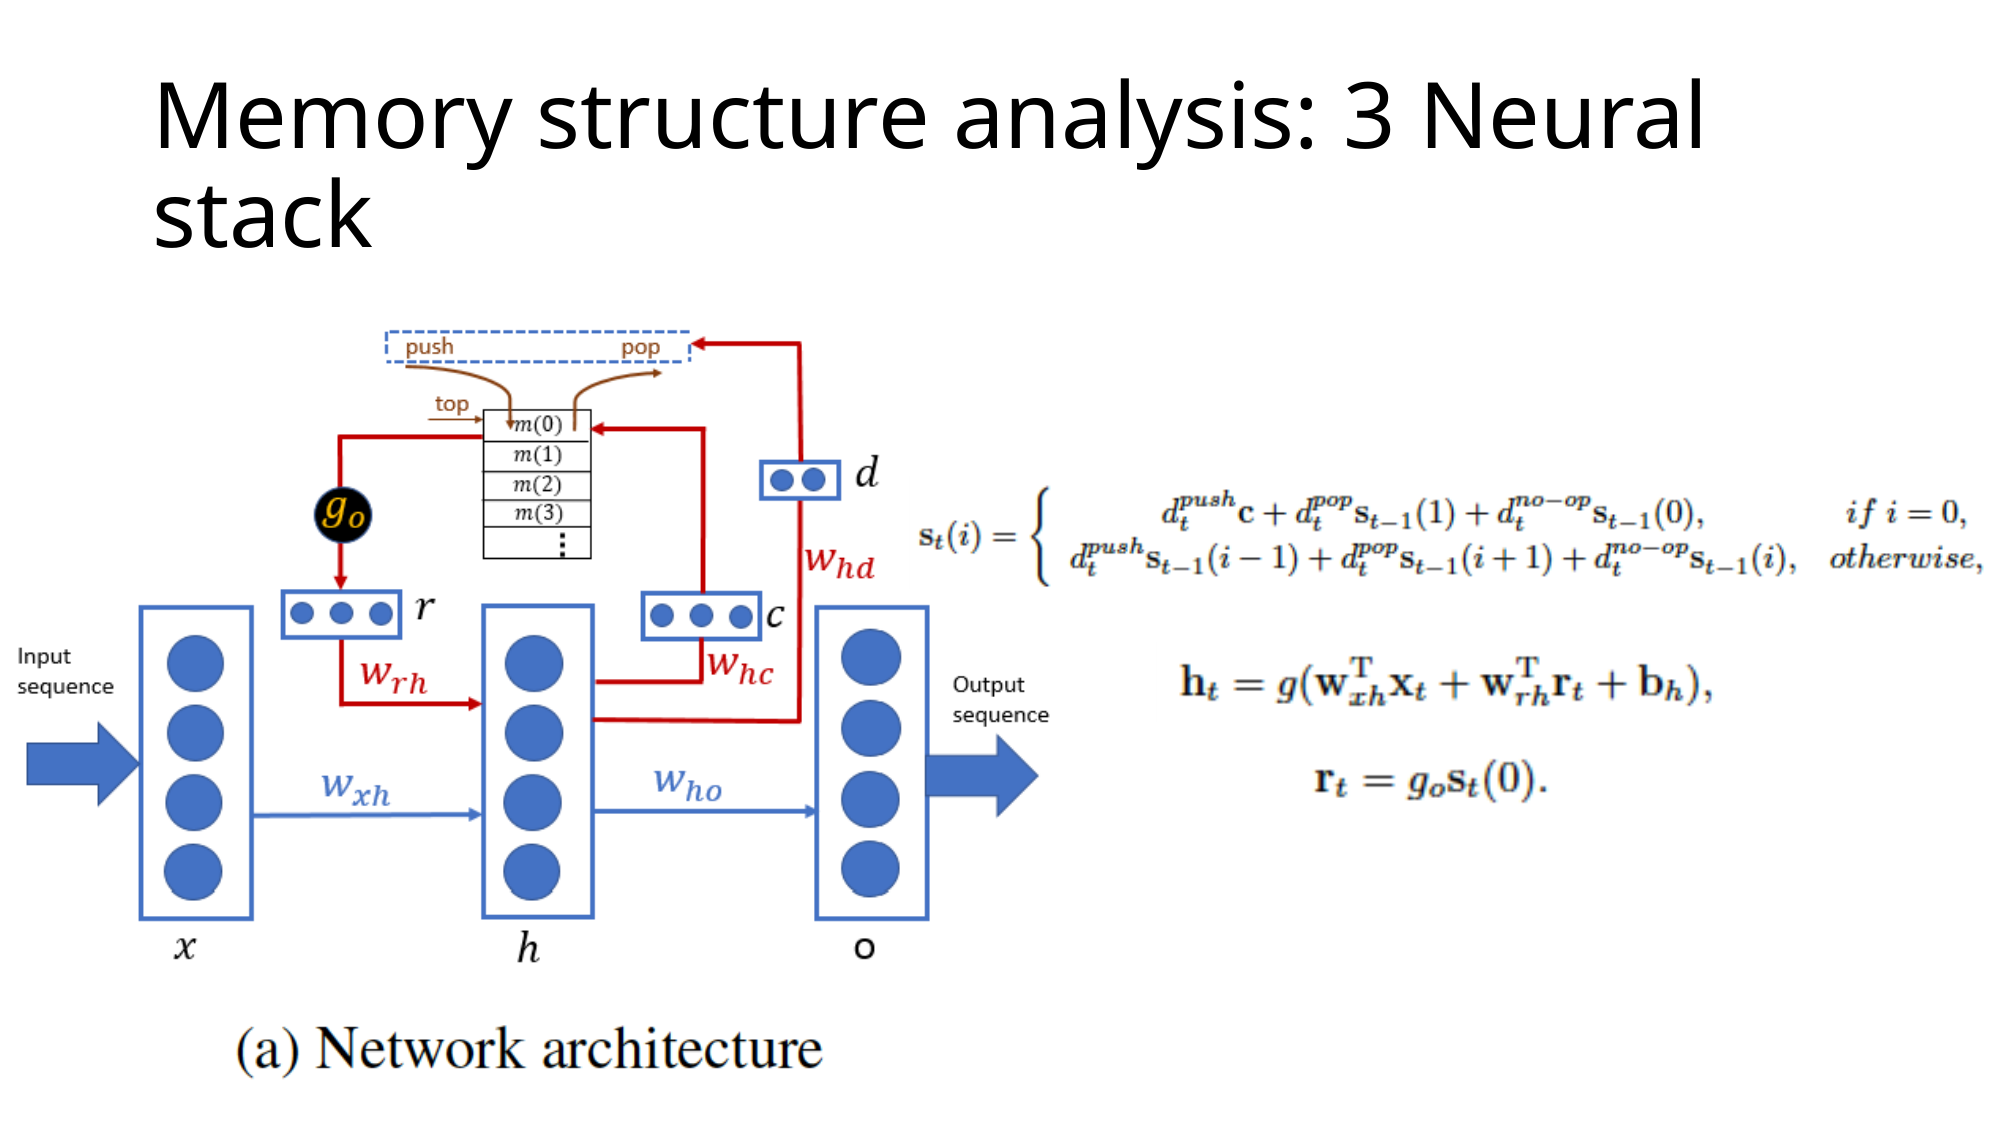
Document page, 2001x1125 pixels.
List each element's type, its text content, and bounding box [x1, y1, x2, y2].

picture [1155, 642, 1753, 722]
picture [0, 272, 2000, 1092]
title Memory structure analysis: 3 Neural stack [137, 59, 1863, 278]
picture [1303, 739, 1573, 822]
